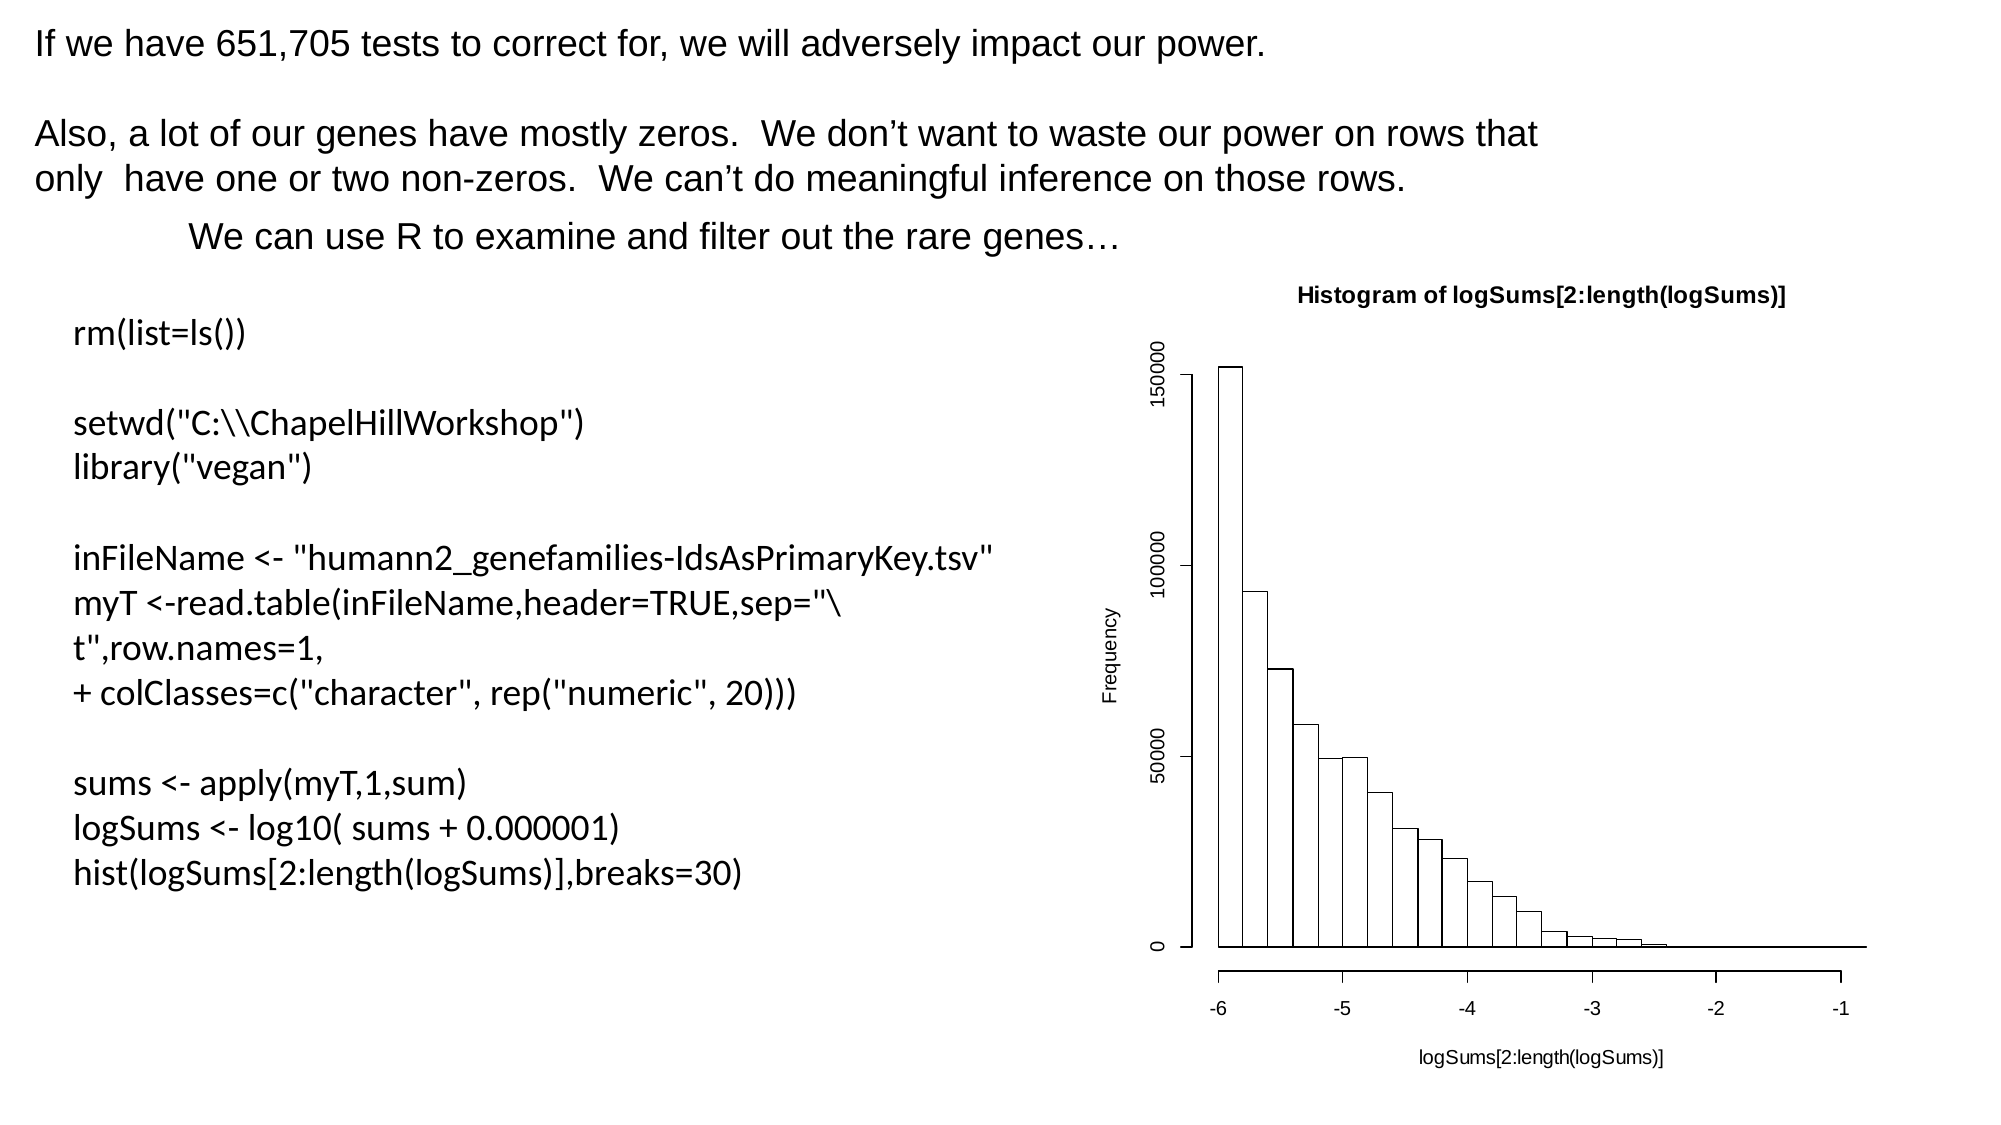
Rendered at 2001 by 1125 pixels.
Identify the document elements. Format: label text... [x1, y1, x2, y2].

text_box If we have 651,705 tests to correct for, we will adversely impact our power. Also, a lot of our genes have mostly zeros. We don’t want to waste our power on rows that only have one or two non-zeros. We can’t do meaningful inference on those rows. [19, 11, 1554, 207]
picture [1093, 244, 1943, 1093]
text_box rm(list=ls()) setwd("C:\\ChapelHillWorkshop") library("vegan") inFileName <- "humann2_genefamilies-IdsAsPrimaryKey.tsv" myT <-read.table(inFileName,header=TRUE,sep="\t",row.names=1, + colClasses=c("character", rep("numeric", 20))) sums <- apply(myT,1,sum) logSums <- log10( sums + 0.000001) hist(logSums[2:length(logSums)],breaks=30) [58, 300, 1059, 900]
text_box We can use R to examine and filter out the rare genes… [173, 204, 1137, 265]
